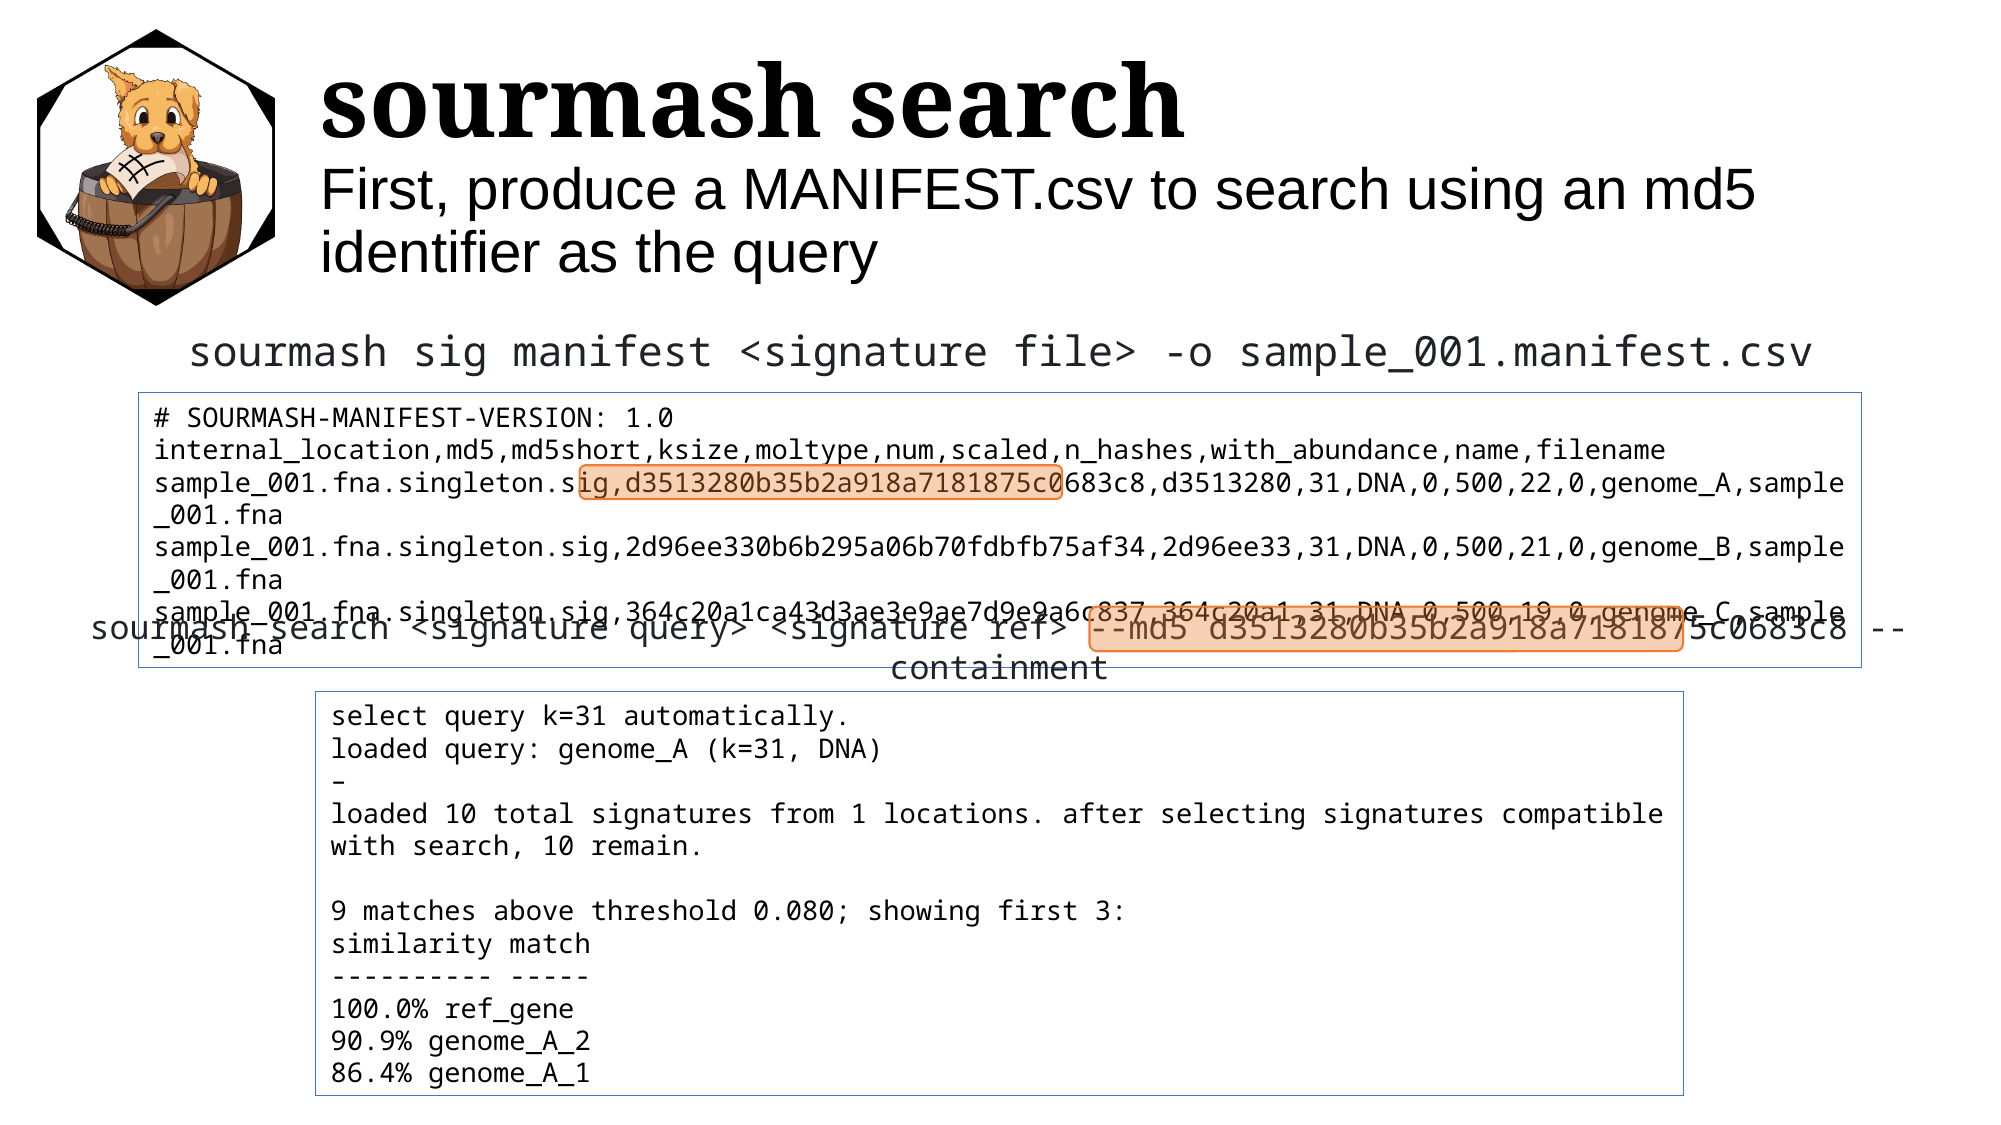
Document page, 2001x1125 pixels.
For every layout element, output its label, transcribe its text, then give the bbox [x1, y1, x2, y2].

text_box select query k=31 automatically. loaded query: genome_A (k=31, DNA) – loaded 10 total signatures from 1 locations. after selecting signatures compatible with search, 10 remain. 9 matches above threshold 0.080; showing first 3: similarity match ---------- ----- 100.0% ref_gene 90.9% genome_A_2 86.4% genome_A_1 [315, 691, 1684, 1096]
text_box [578, 464, 1064, 501]
picture [37, 29, 275, 306]
text_box sourmash search First, produce a MANIFEST.csv to search using an md5 identifier as the query [305, 59, 1808, 278]
text_box # SOURMASH-MANIFEST-VERSION: 1.0 internal_location,md5,md5short,ksize,moltype,num,scaled,n_hashes,with_abundance,name,filename sample_001.fna.singleton.sig,d3513280b35b2a918a7181875c0683c8,d3513280,31,DNA,0,500,22,0,genome_A,sample_001.fna sample_001.fna.singleton.sig,2d96ee330b6b295a06b70fdbfb75af34,2d96ee33,31,DNA,0,500,21,0,genome_B,sample_001.fna sample_001.fna.singleton.sig,364c20a1ca43d3ae3e9ae7d9e9a6c837,364c20a1,31,DNA,0,500,19,0,genome_C,sample_001.fna [138, 392, 1862, 599]
text_box sourmash sig manifest <signature file> -o sample_001.manifest.csv [86, 317, 1914, 383]
text_box sourmash search <signature query> <signature ref> --md5 d3513280b35b2a918a7181875c0683c8 --containment [0, 599, 2000, 694]
text_box [1088, 605, 1685, 653]
